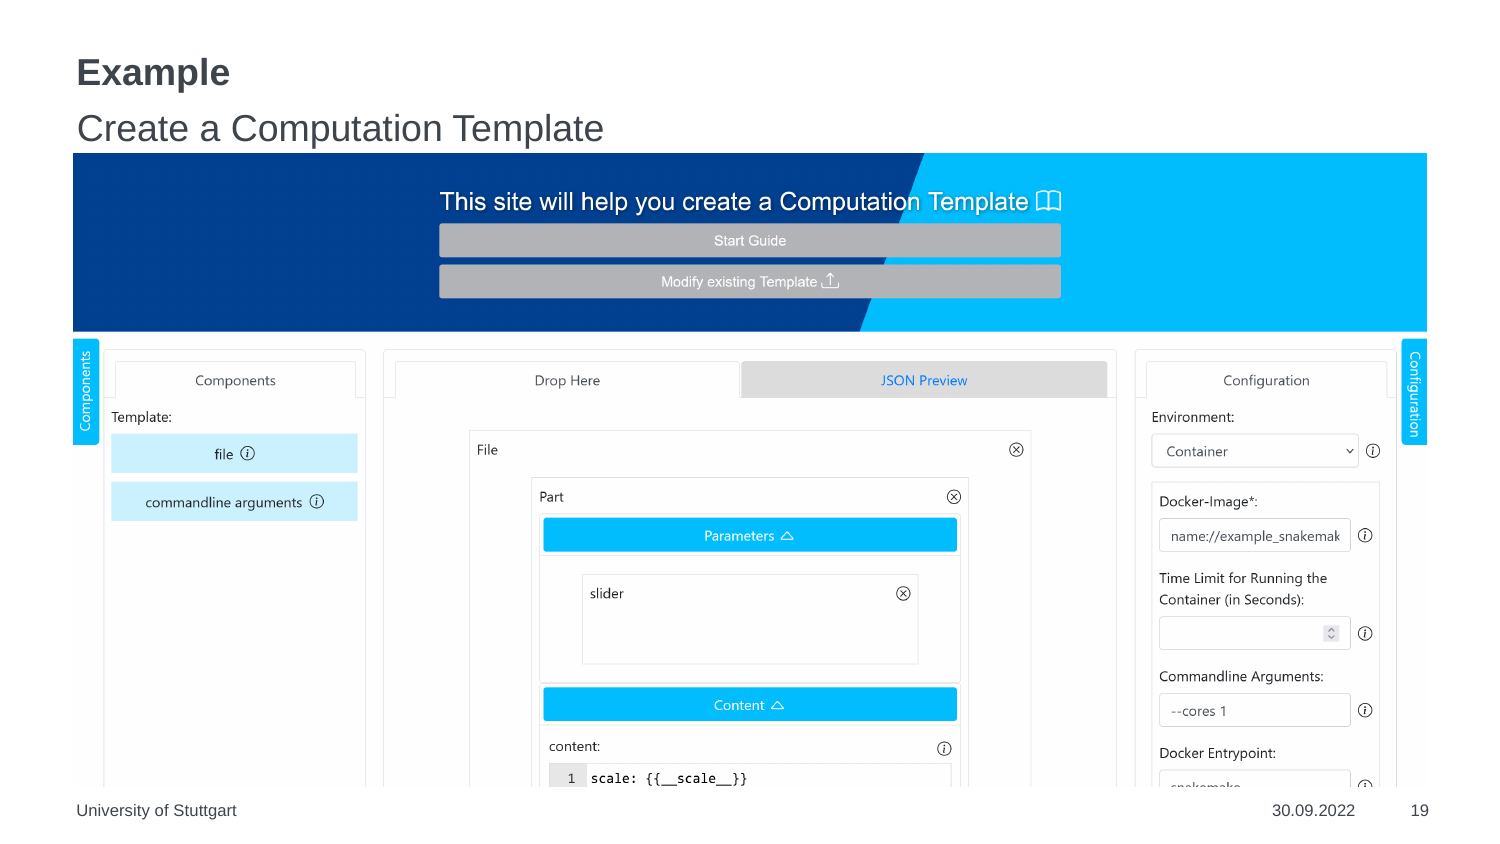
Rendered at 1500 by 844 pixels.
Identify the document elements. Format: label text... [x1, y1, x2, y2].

list Create a Computation Template [76, 94, 1430, 140]
footer University of Stuttgart [76, 799, 1072, 821]
slide_number 19 [1392, 799, 1430, 821]
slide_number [1272, 799, 1360, 821]
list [73, 153, 1427, 787]
title Example [76, 53, 1430, 94]
